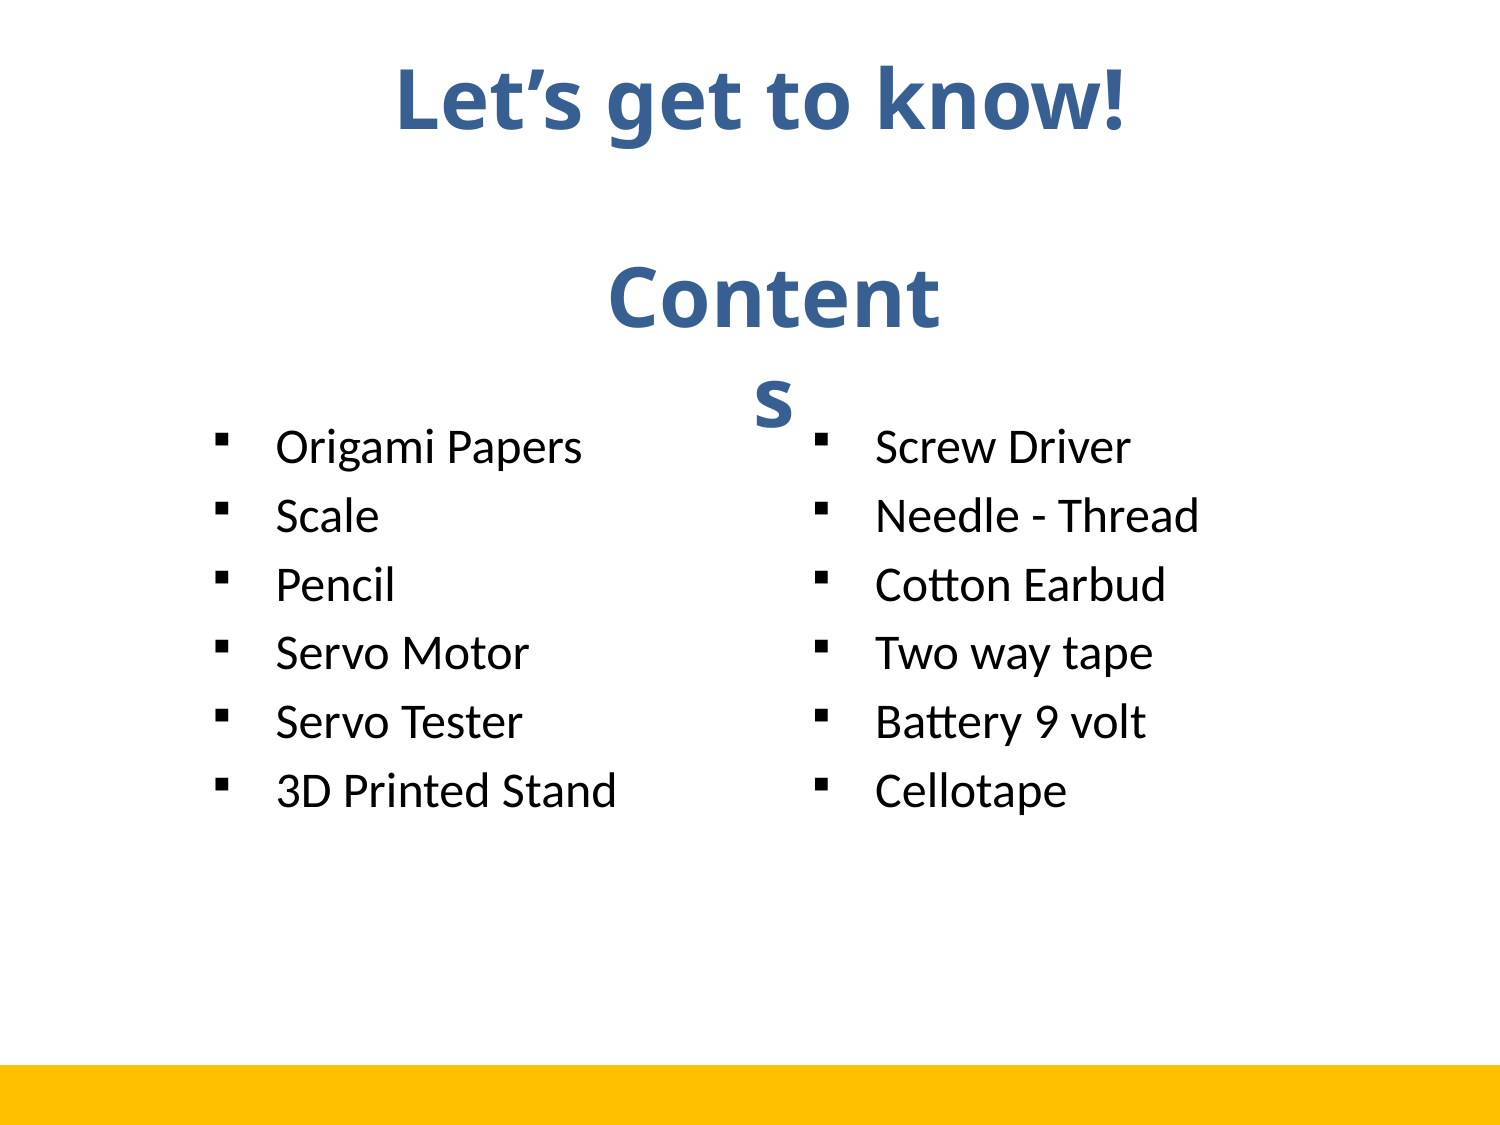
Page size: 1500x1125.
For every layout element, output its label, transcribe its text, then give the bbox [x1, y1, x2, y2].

text_box [0, 1065, 1500, 1125]
title Let’s get to know! [171, 46, 1348, 151]
title Contents [593, 243, 953, 349]
text_box Origami Papers Scale Pencil Servo Motor Servo Tester 3D Printed Stand [200, 391, 750, 929]
text_box Screw Driver Needle - Thread Cotton Earbud Two way tape Battery 9 volt Cellotape [800, 391, 1319, 929]
